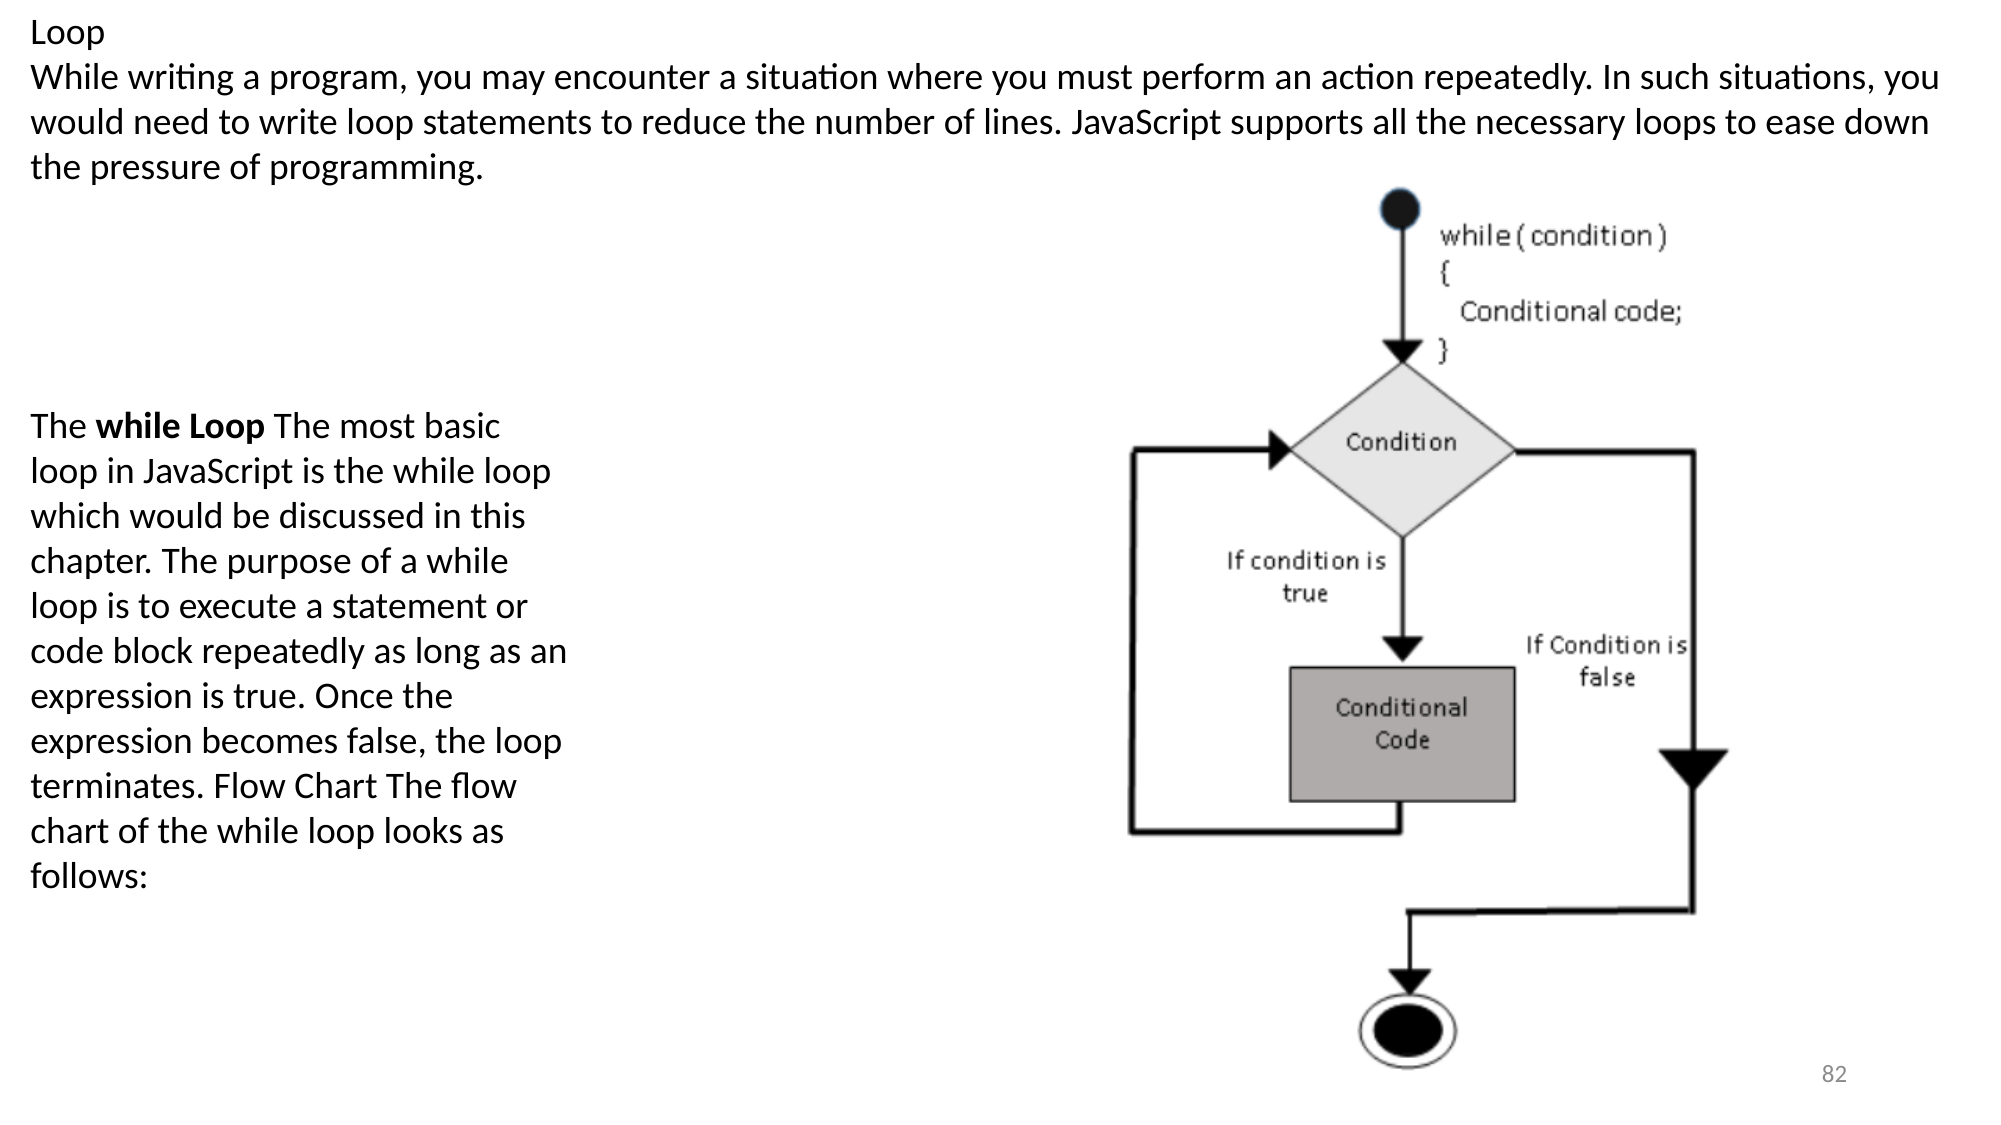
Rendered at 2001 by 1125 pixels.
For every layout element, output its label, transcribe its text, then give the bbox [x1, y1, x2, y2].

picture [1065, 157, 1766, 1083]
slide_number 82 [1412, 1042, 1863, 1103]
text_box Loop While writing a program, you may encounter a situation where you must perform an action repeatedly. In such situations, you would need to write loop statements to reduce the number of lines. JavaScript supports all the necessary loops to ease down the pressure of programming. [15, 0, 1960, 195]
text_box The while Loop The most basic loop in JavaScript is the while loop which would be discussed in this chapter. The purpose of a while loop is to execute a statement or code block repeatedly as long as an expression is true. Once the expression becomes false, the loop terminates. Flow Chart The flow chart of the while loop looks as follows: [15, 393, 585, 904]
